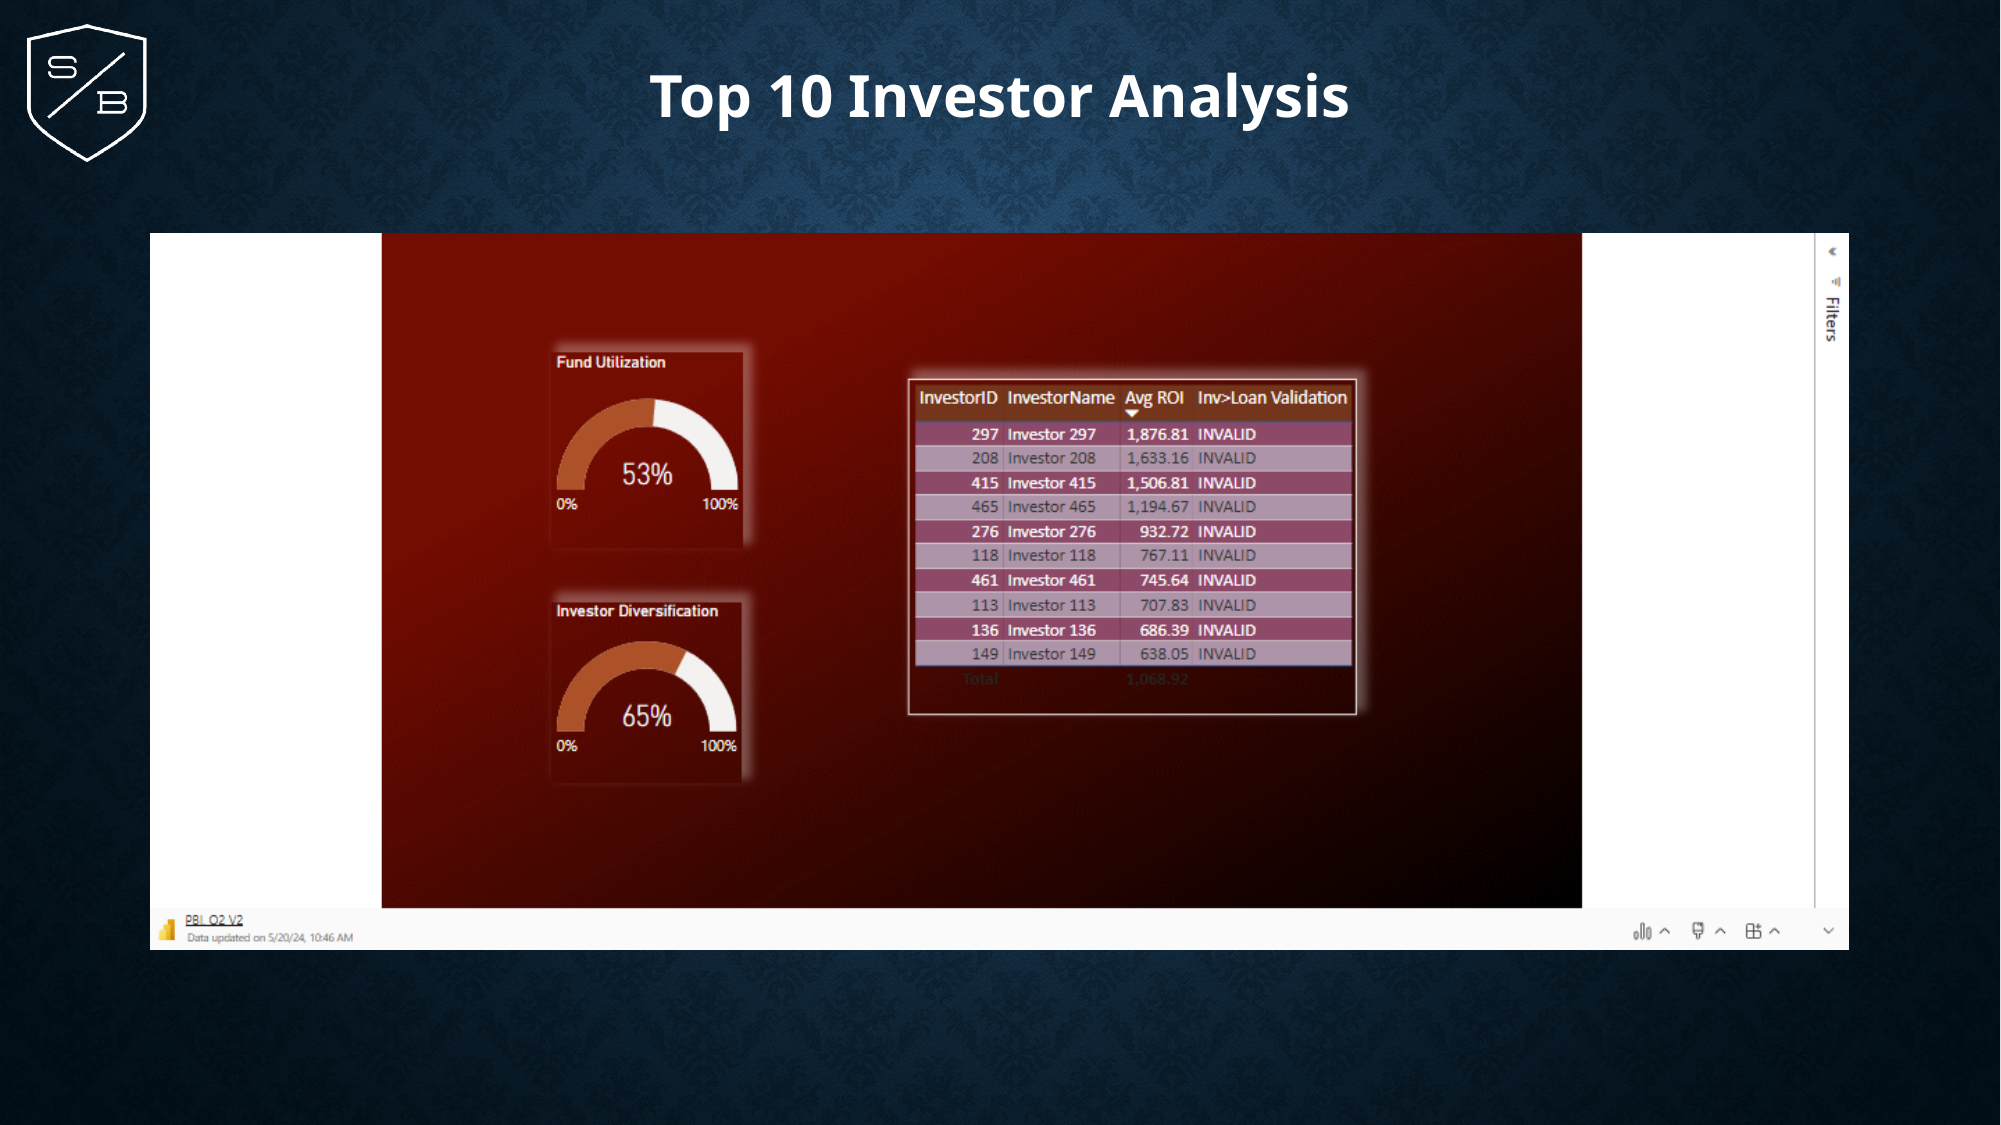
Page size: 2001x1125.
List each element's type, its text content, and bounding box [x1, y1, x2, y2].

picture [150, 233, 1849, 950]
picture [27, 23, 148, 162]
text_box Top 10 Investor Analysis [154, 52, 1850, 137]
